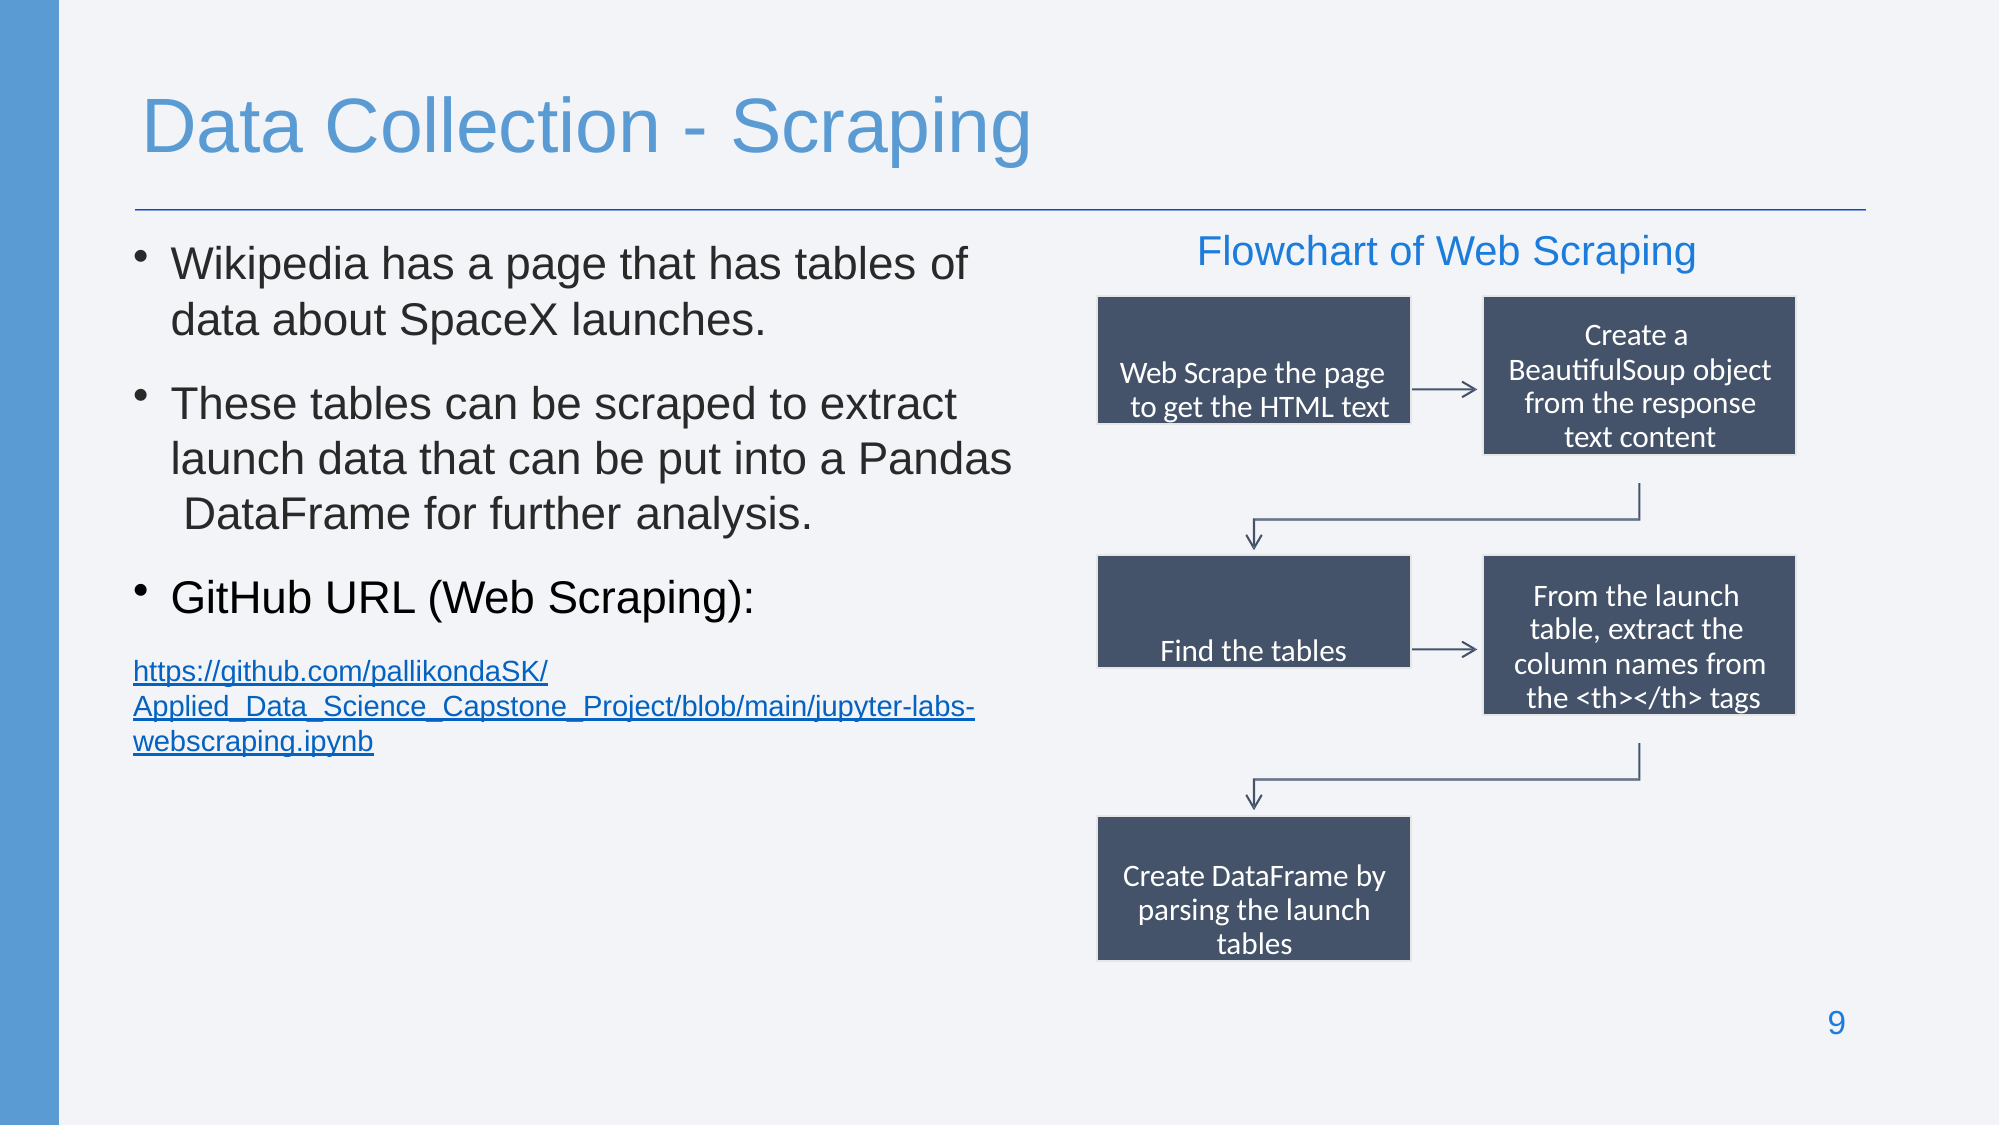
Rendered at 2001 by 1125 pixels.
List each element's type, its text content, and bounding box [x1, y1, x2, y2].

slide_number 9 [1821, 1001, 1871, 1125]
title Data Collection - Scraping [139, 73, 1040, 263]
text_box From the launch table, extract the column names from the <th></th> tags [1482, 555, 1797, 715]
text_box [1245, 483, 1641, 551]
text_box [1245, 743, 1641, 811]
text_box Create DataFrame by parsing the launch tables [1097, 815, 1411, 962]
text_box [0, 0, 59, 1125]
text_box Web Scrape the page to get the HTML text [1097, 295, 1411, 424]
text_box [1411, 380, 1478, 398]
text_box Create a BeautifulSoup object from the response text content [1482, 295, 1797, 455]
text_box [1411, 640, 1478, 658]
text_box Wikipedia has a page that has tables of data about SpaceX launches. These tables can be scraped to extract launch data that can be put into a Pandas DataFrame for further analysis. GitHub URL (Web Scraping): https://github.com/pallikondaSK/Applied_Data_Science_Capstone_Project/blob/main/jupyter-labs-webscraping.ipynb [131, 232, 1042, 757]
picture [59, 0, 2000, 1125]
text_box Find the tables [1097, 555, 1411, 668]
text_box Flowchart of Web Scraping [1194, 221, 1699, 274]
